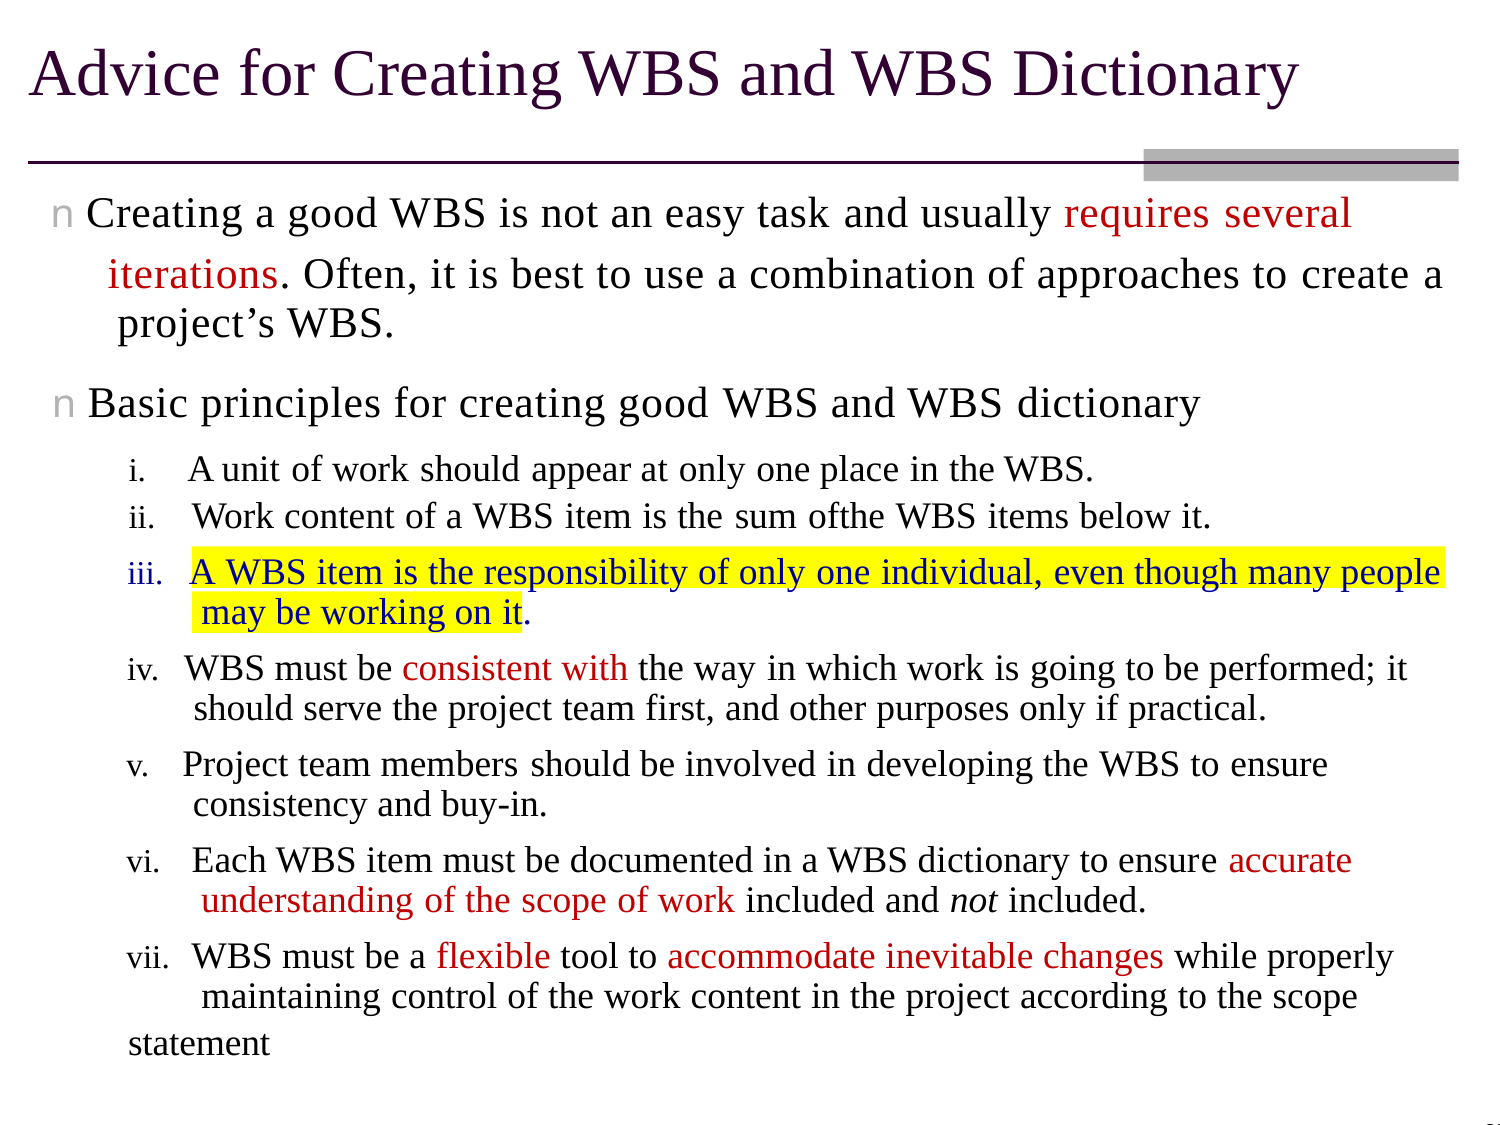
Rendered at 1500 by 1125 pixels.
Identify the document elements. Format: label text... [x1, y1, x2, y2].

text_box Advice for Creating WBS and WBS Dictionary [26, 37, 1302, 112]
text_box n Creating a good WBS is not an easy task and usually requires several iterations. Often, it is best to use a combination of approaches to create a project’s WBS. n Basic principles for creating good WBS and WBS dictionary i. A unit of work should appear at only one place in the WBS. ii. Work content of a WBS item is the sum ofthe WBS items below it. iii. A WBS item is the responsibility of only one individual, even though many people may be working on it. iv. WBS must be consistent with the way in which work is going to be performed; it should serve the project team first, and other purposes only if practical. v. Project team members should be involved in developing the WBS to ensure consistency and buy-in. vi. Each WBS item must be documented in a WBS dictionary to ensure accurate understanding of the scope of work included and not included. vii. WBS must be a flexible tool to accommodate inevitable changes while properly maintaining control of the work content in the project according to the scope statement [48, 188, 1448, 1065]
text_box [28, 149, 1459, 181]
text_box 35 [1481, 1120, 1500, 1125]
text_box [0, 0, 1500, 1125]
